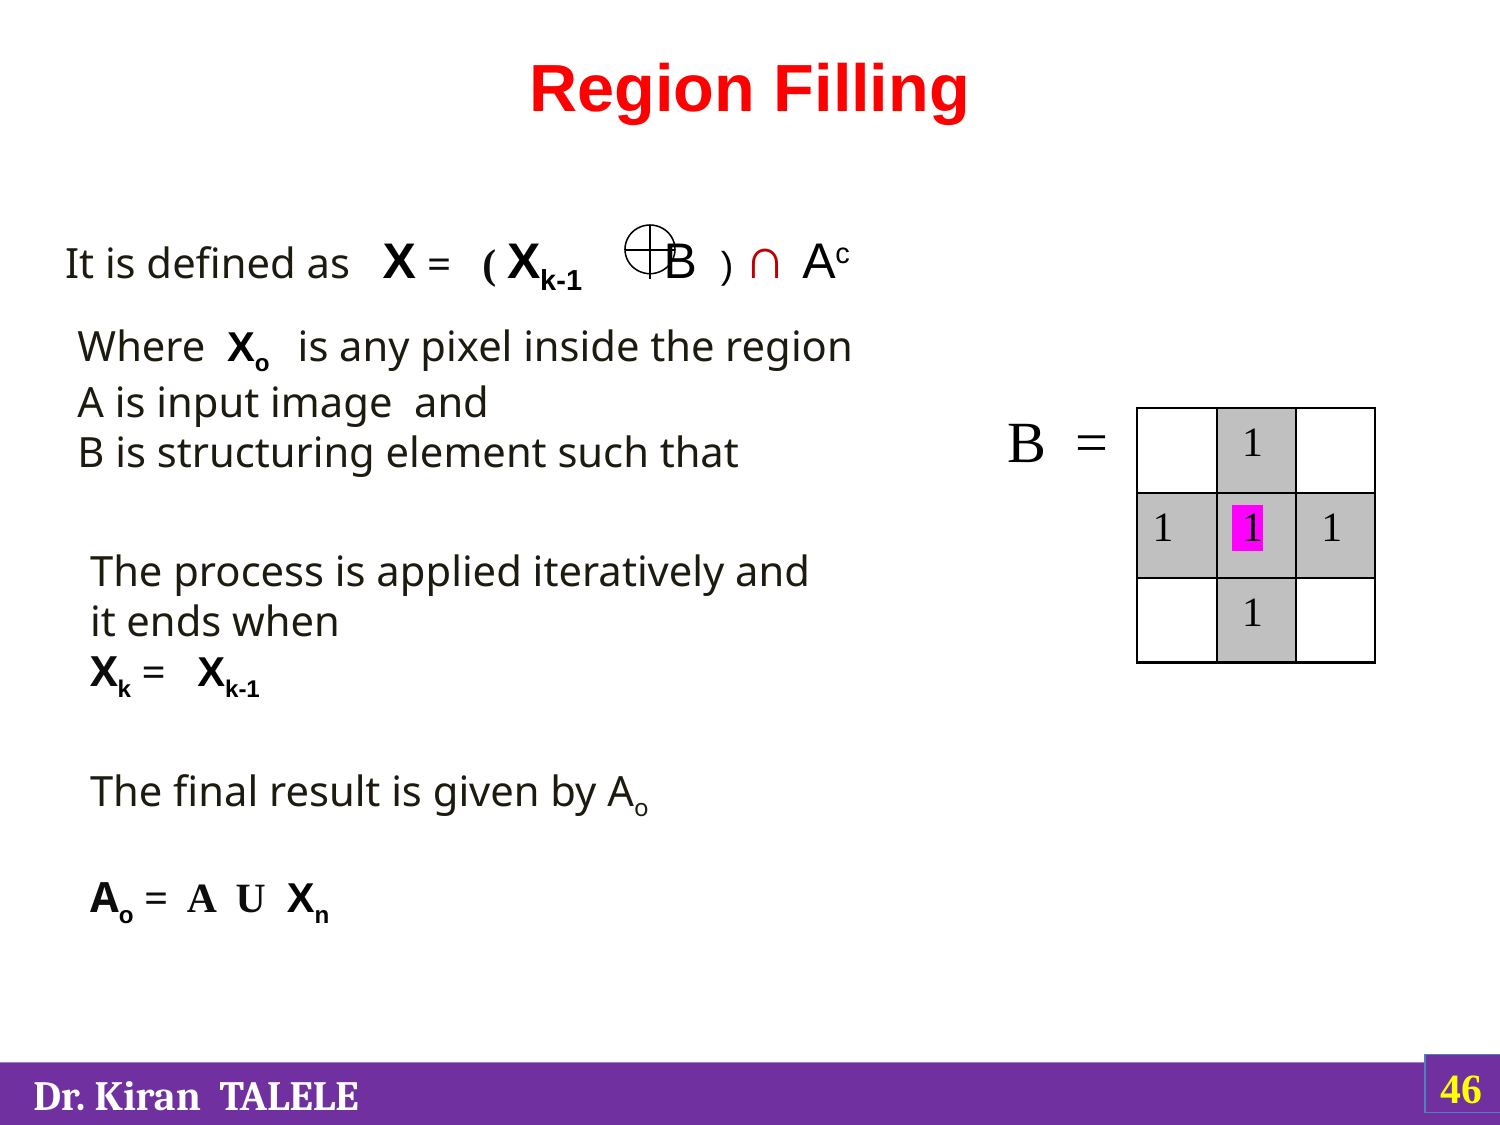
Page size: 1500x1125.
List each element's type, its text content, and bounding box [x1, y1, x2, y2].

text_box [0, 1054, 1500, 1125]
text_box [992, 396, 1376, 663]
text_box The final result is given by Ao Ao = A U Xn [75, 756, 925, 986]
text_box Where Xo is any pixel inside the region A is input image and B is structuring element such that [62, 311, 1284, 484]
text_box It is defined as X = ( Xk-1 B ) ∩ Ac [50, 212, 1271, 305]
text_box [624, 224, 676, 280]
title Region Filling [75, 45, 1425, 125]
text_box The process is applied iteratively and it ends when Xk = Xk-1 [74, 537, 993, 760]
